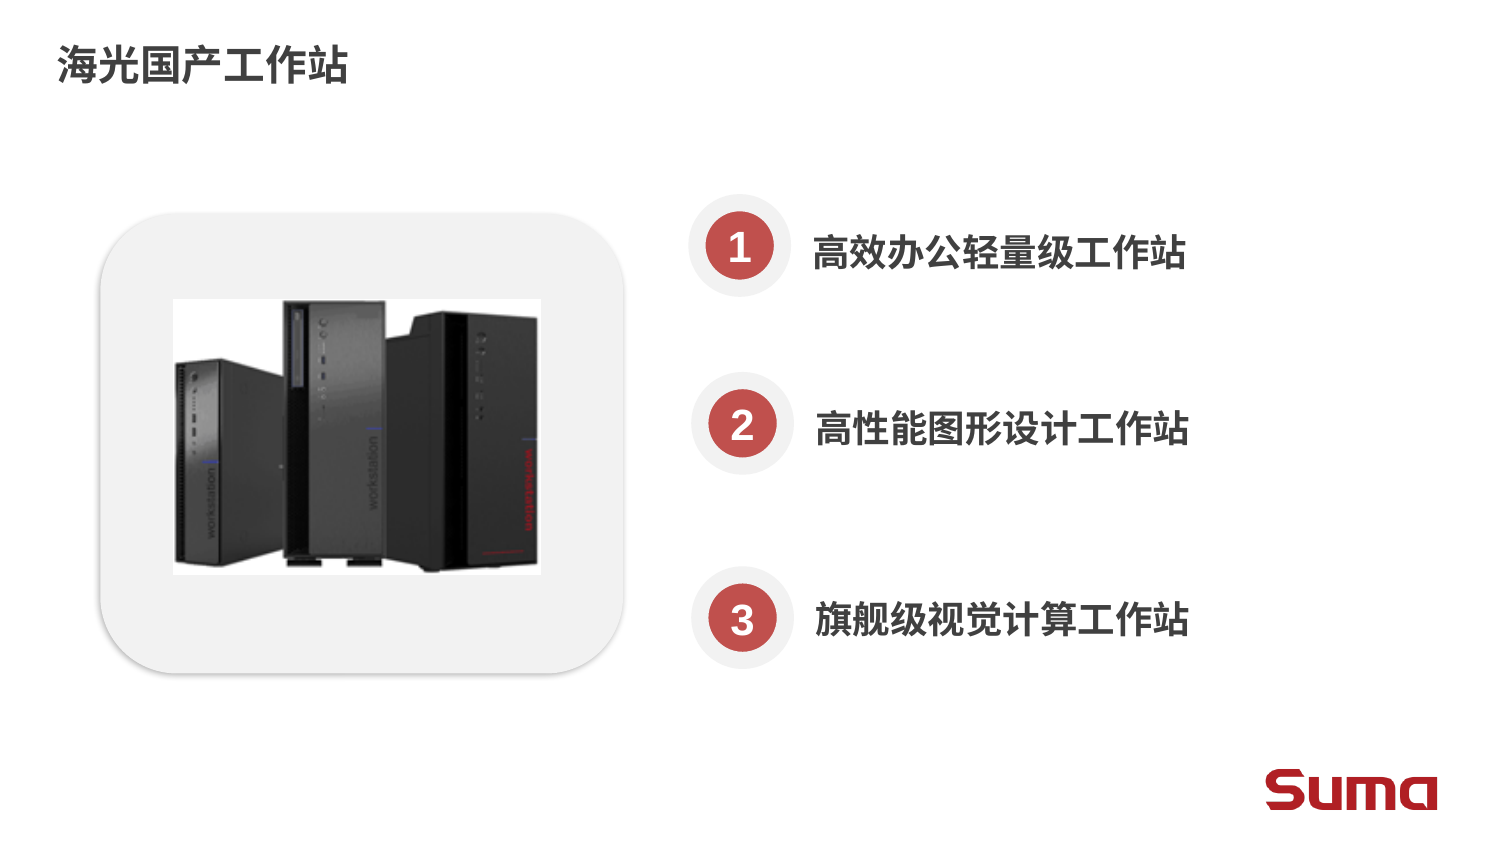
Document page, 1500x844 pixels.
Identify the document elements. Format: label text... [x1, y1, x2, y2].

text_box 高性能图形设计工作站 [800, 397, 1250, 458]
text_box 3 [699, 574, 786, 661]
picture [173, 299, 541, 575]
text_box 海光国产工作站 [41, 31, 364, 97]
text_box [100, 214, 624, 674]
text_box 高效办公轻量级工作站 [797, 221, 1247, 282]
text_box 2 [699, 380, 786, 467]
text_box 旗舰级视觉计算工作站 [800, 589, 1250, 649]
picture [1256, 759, 1446, 819]
text_box 1 [696, 202, 783, 289]
